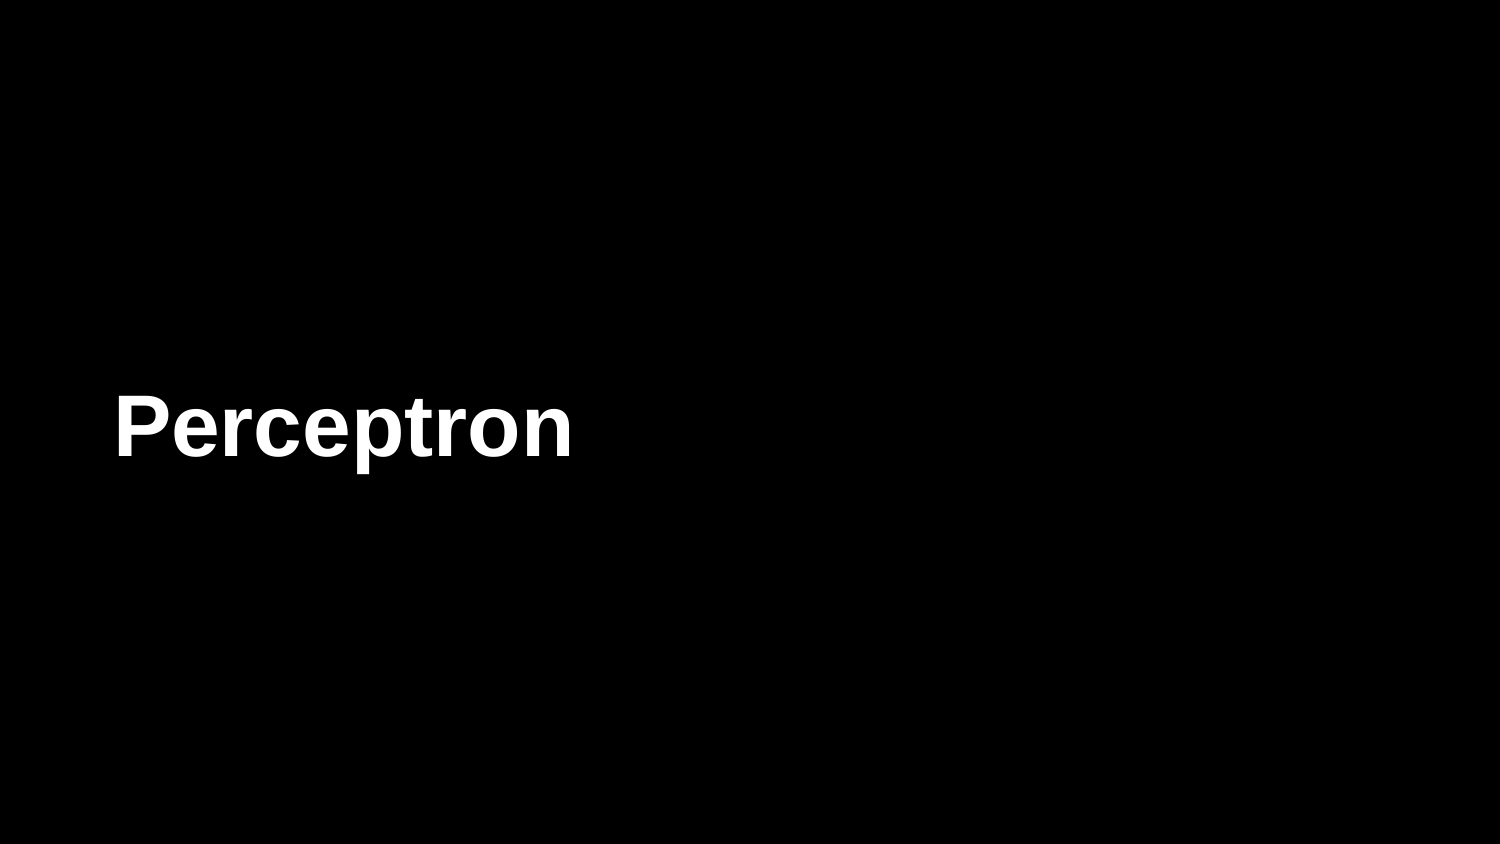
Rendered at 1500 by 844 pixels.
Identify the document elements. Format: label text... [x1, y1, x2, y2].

title Perceptron [98, 353, 1447, 491]
